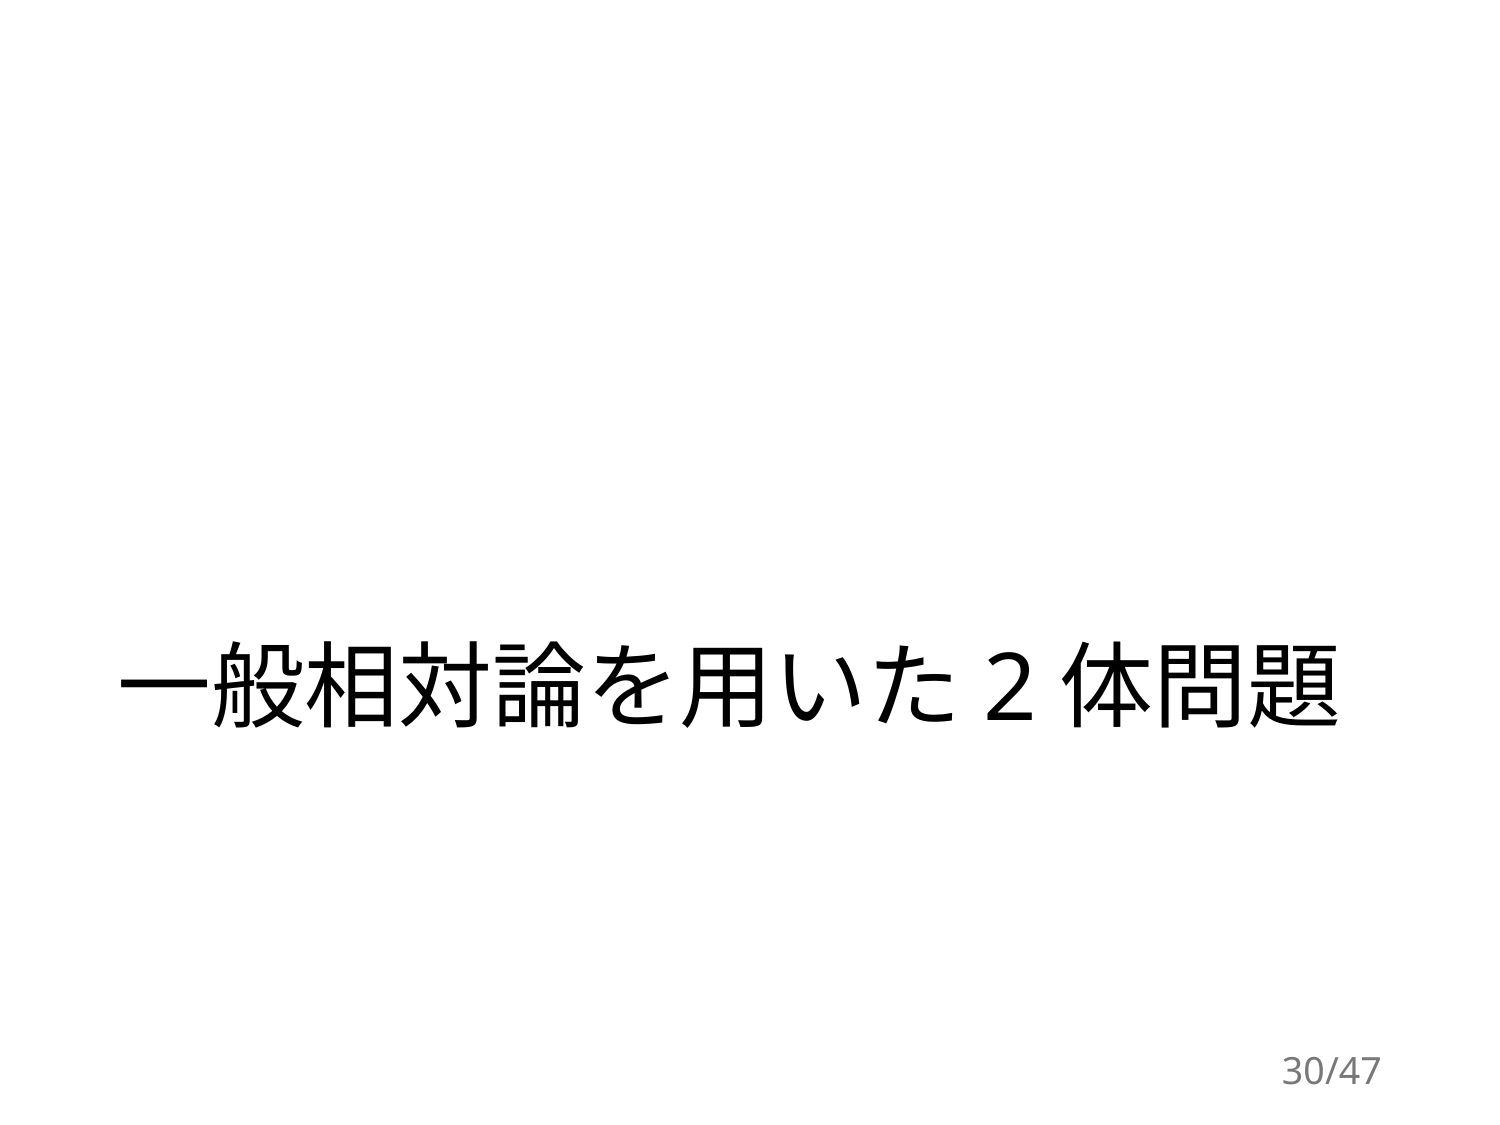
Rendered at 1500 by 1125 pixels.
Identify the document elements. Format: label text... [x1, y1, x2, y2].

title 一般相対論を用いた2体問題 [102, 280, 1397, 749]
slide_number 30/47 [1059, 1042, 1397, 1103]
